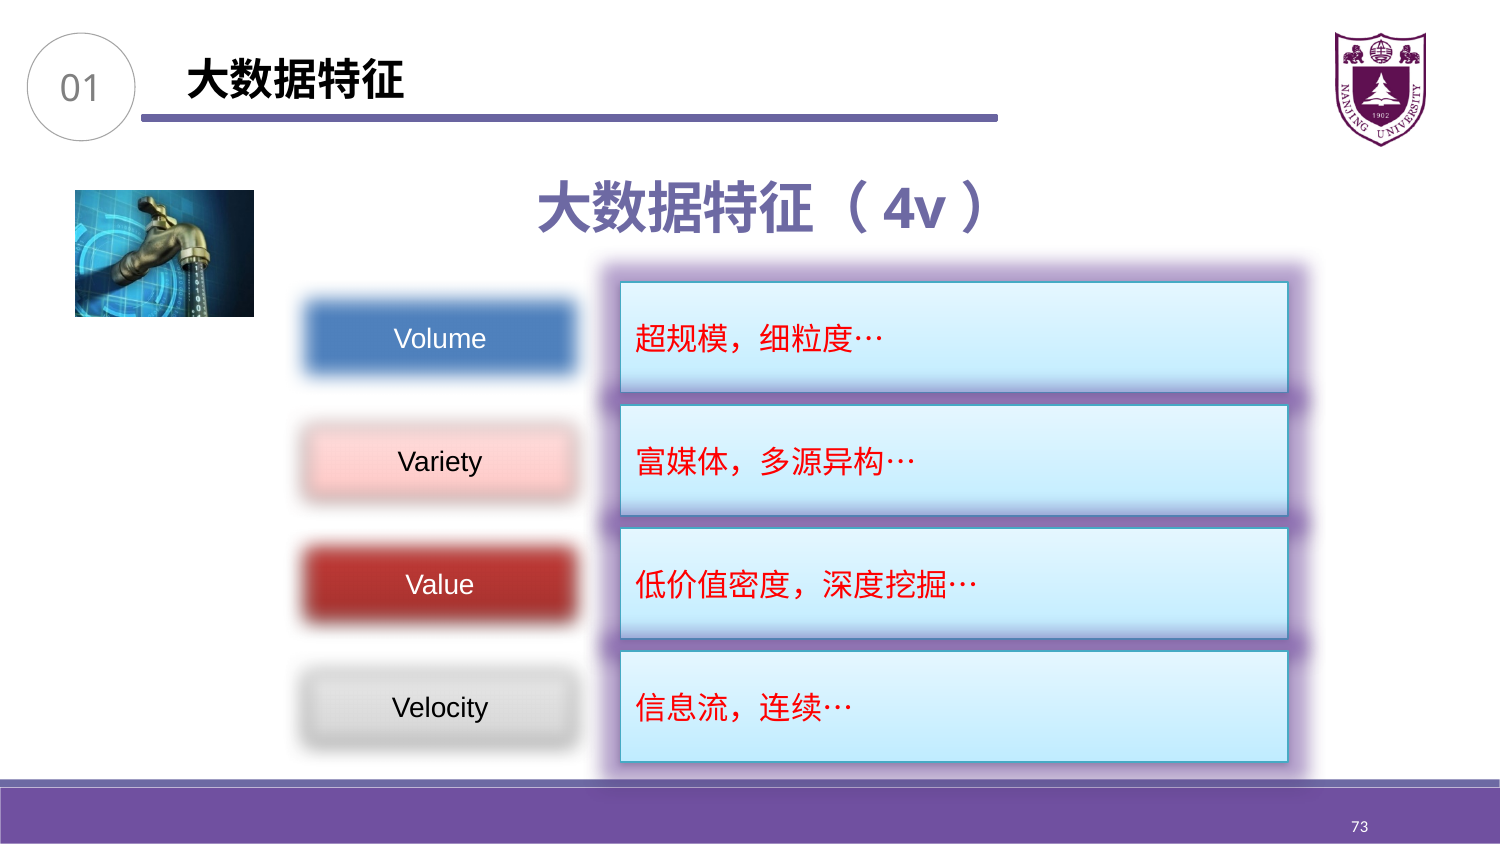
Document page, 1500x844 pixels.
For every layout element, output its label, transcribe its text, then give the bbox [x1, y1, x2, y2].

picture [74, 190, 255, 317]
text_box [285, 281, 1289, 763]
text_box 大数据特征（4v） [351, 175, 1311, 317]
text_box 01 [25, 31, 137, 143]
text_box [141, 114, 998, 122]
slide_number 73 [1218, 803, 1380, 844]
text_box 大数据特征 [174, 46, 417, 111]
picture [1334, 31, 1427, 147]
